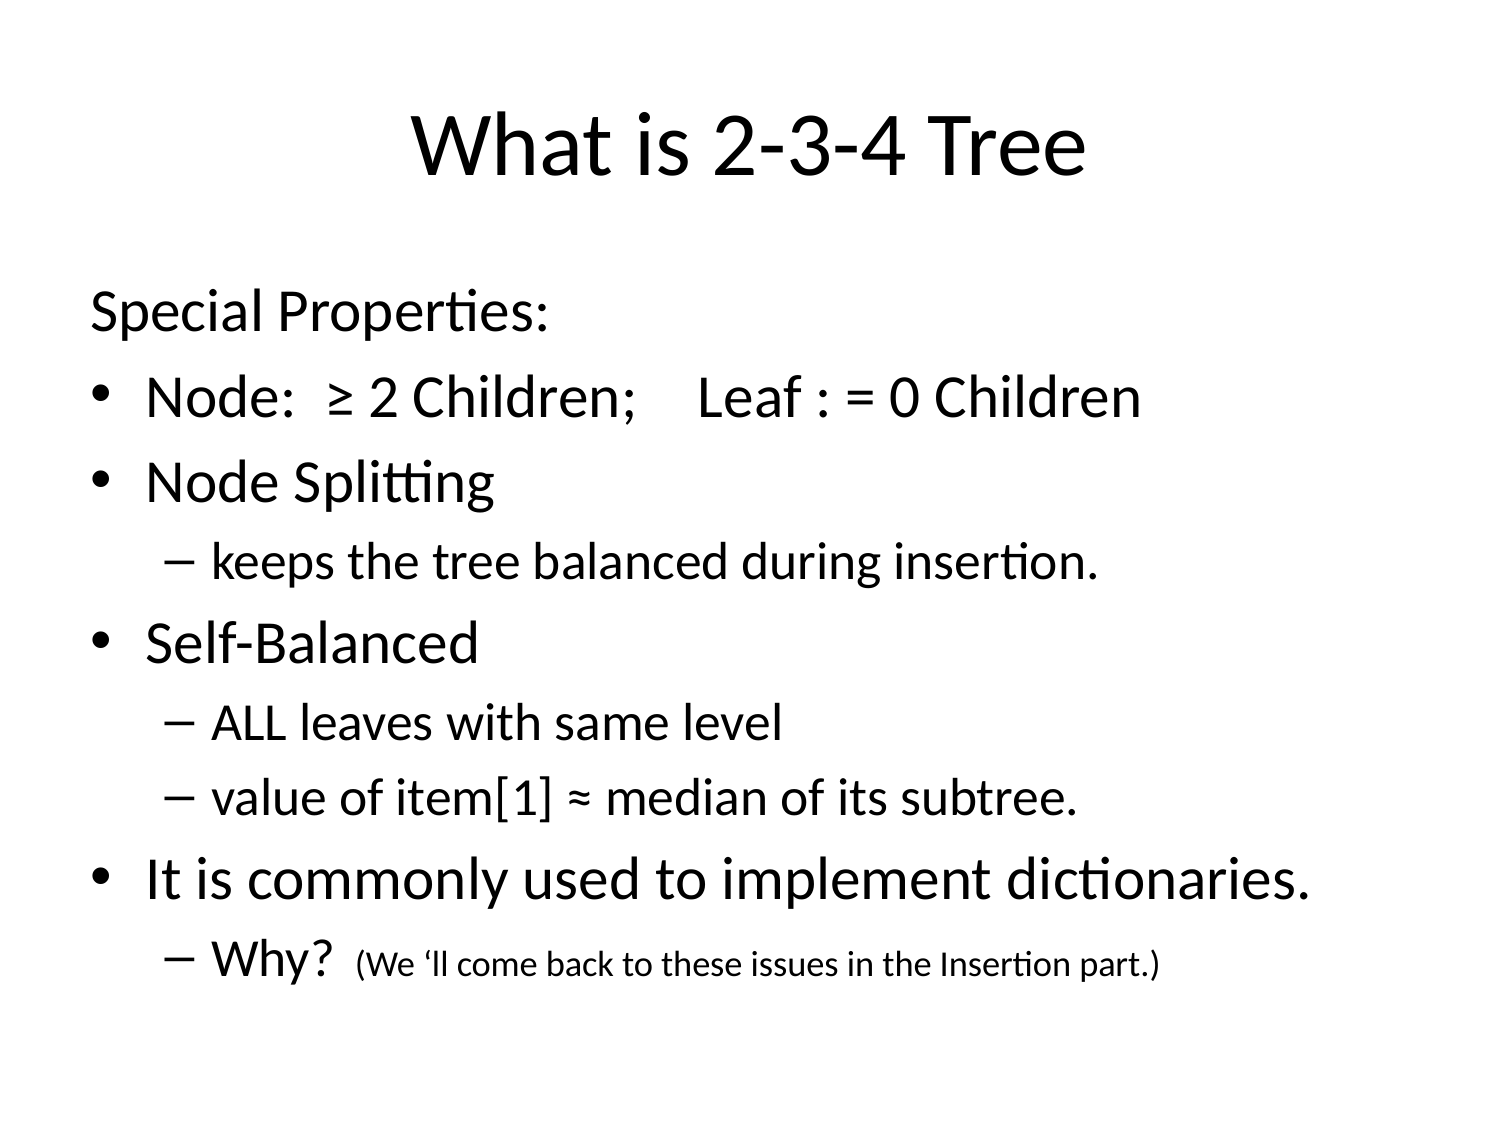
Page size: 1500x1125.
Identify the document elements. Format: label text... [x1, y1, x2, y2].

title What is 2-3-4 Tree [75, 45, 1425, 233]
list Special Properties: Node: ≥ 2 Children; Leaf : = 0 Children Node Splitting keeps the tree balanced during insertion. Self-Balanced ALL leaves with same level value of item[1] ≈ median of its subtree. It is commonly used to implement dictionaries. Why? (We ‘ll come back to these issues in the Insertion part.) [75, 262, 1425, 1005]
